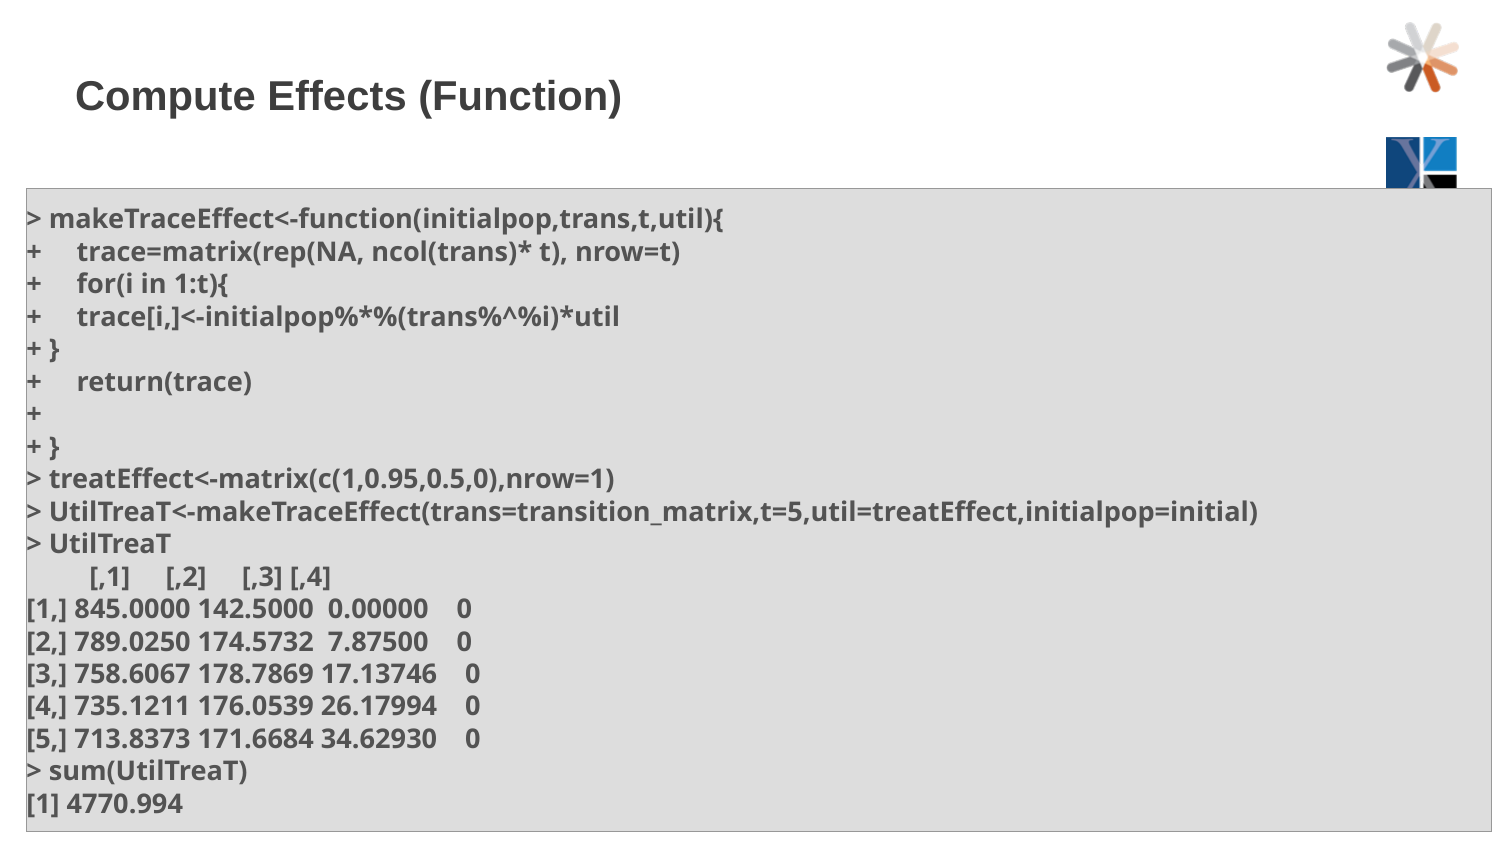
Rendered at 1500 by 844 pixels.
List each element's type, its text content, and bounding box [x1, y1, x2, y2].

picture [1386, 137, 1470, 188]
text_box > makeTraceEffect<-function(initialpop,trans,t,util){ + trace=matrix(rep(NA, ncol(trans)* t), nrow=t) + for(i in 1:t){ + trace[i,]<-initialpop%*%(trans%^%i)*util + } + return(trace) + + } > treatEffect<-matrix(c(1,0.95,0.5,0),nrow=1) > UtilTreaT<-makeTraceEffect(trans=transition_matrix,t=5,util=treatEffect,initialpop=initial) > UtilTreaT [,1] [,2] [,3] [,4] [1,] 845.0000 142.5000 0.00000 0 [2,] 789.0250 174.5732 7.87500 0 [3,] 758.6067 178.7869 17.13746 0 [4,] 735.1211 176.0539 26.17994 0 [5,] 713.8373 171.6684 34.62930 0 > sum(UtilTreaT) [1] 4770.994 [26, 188, 1492, 832]
title Compute Effects (Function) [75, 0, 1325, 188]
picture [1379, 10, 1465, 100]
